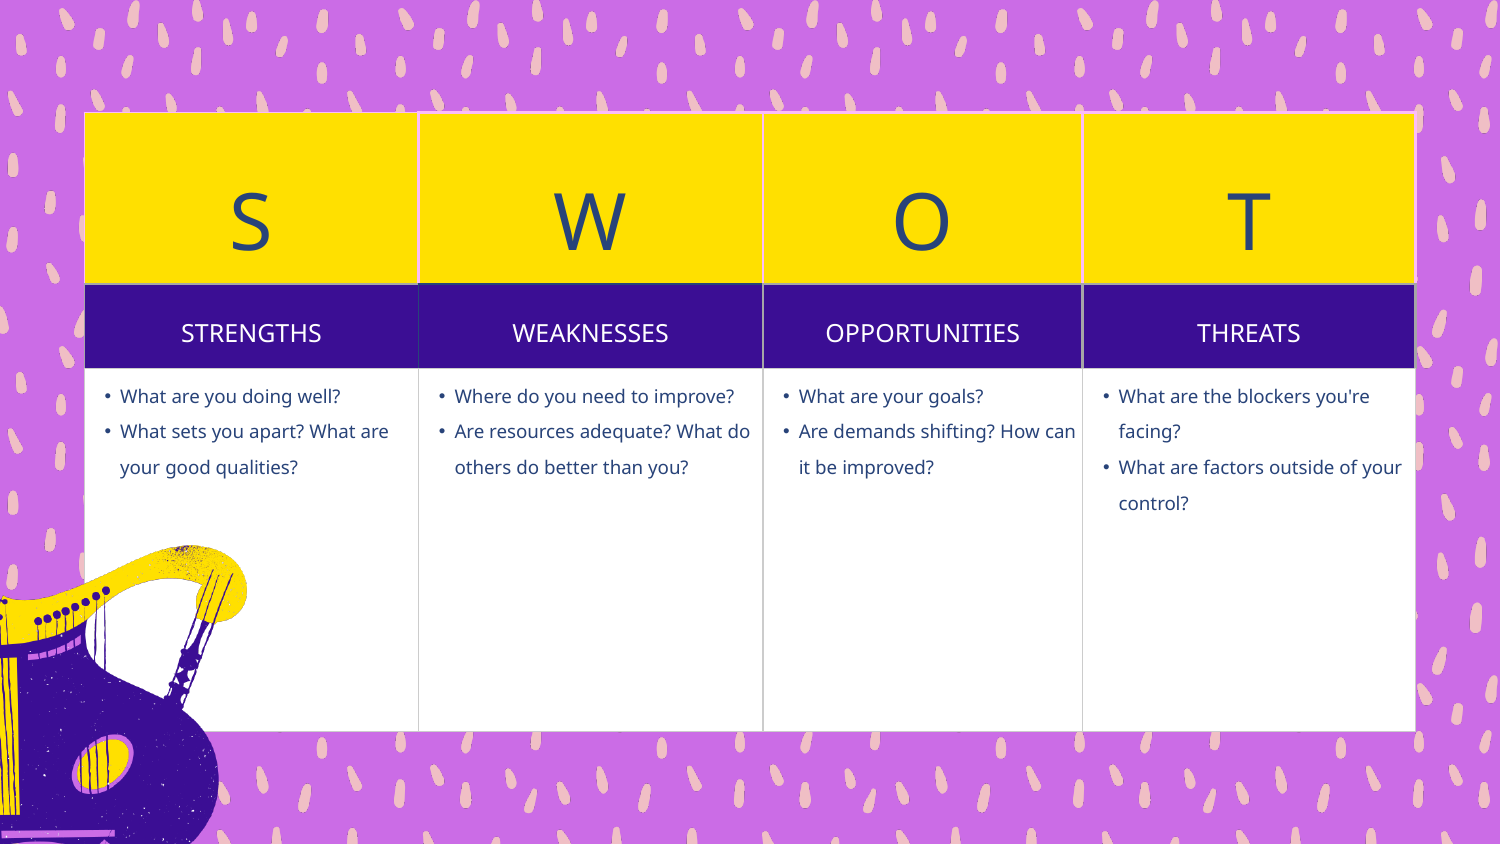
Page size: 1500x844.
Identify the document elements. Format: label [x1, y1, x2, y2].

picture [0, 545, 247, 844]
text_box [0, 0, 1500, 844]
